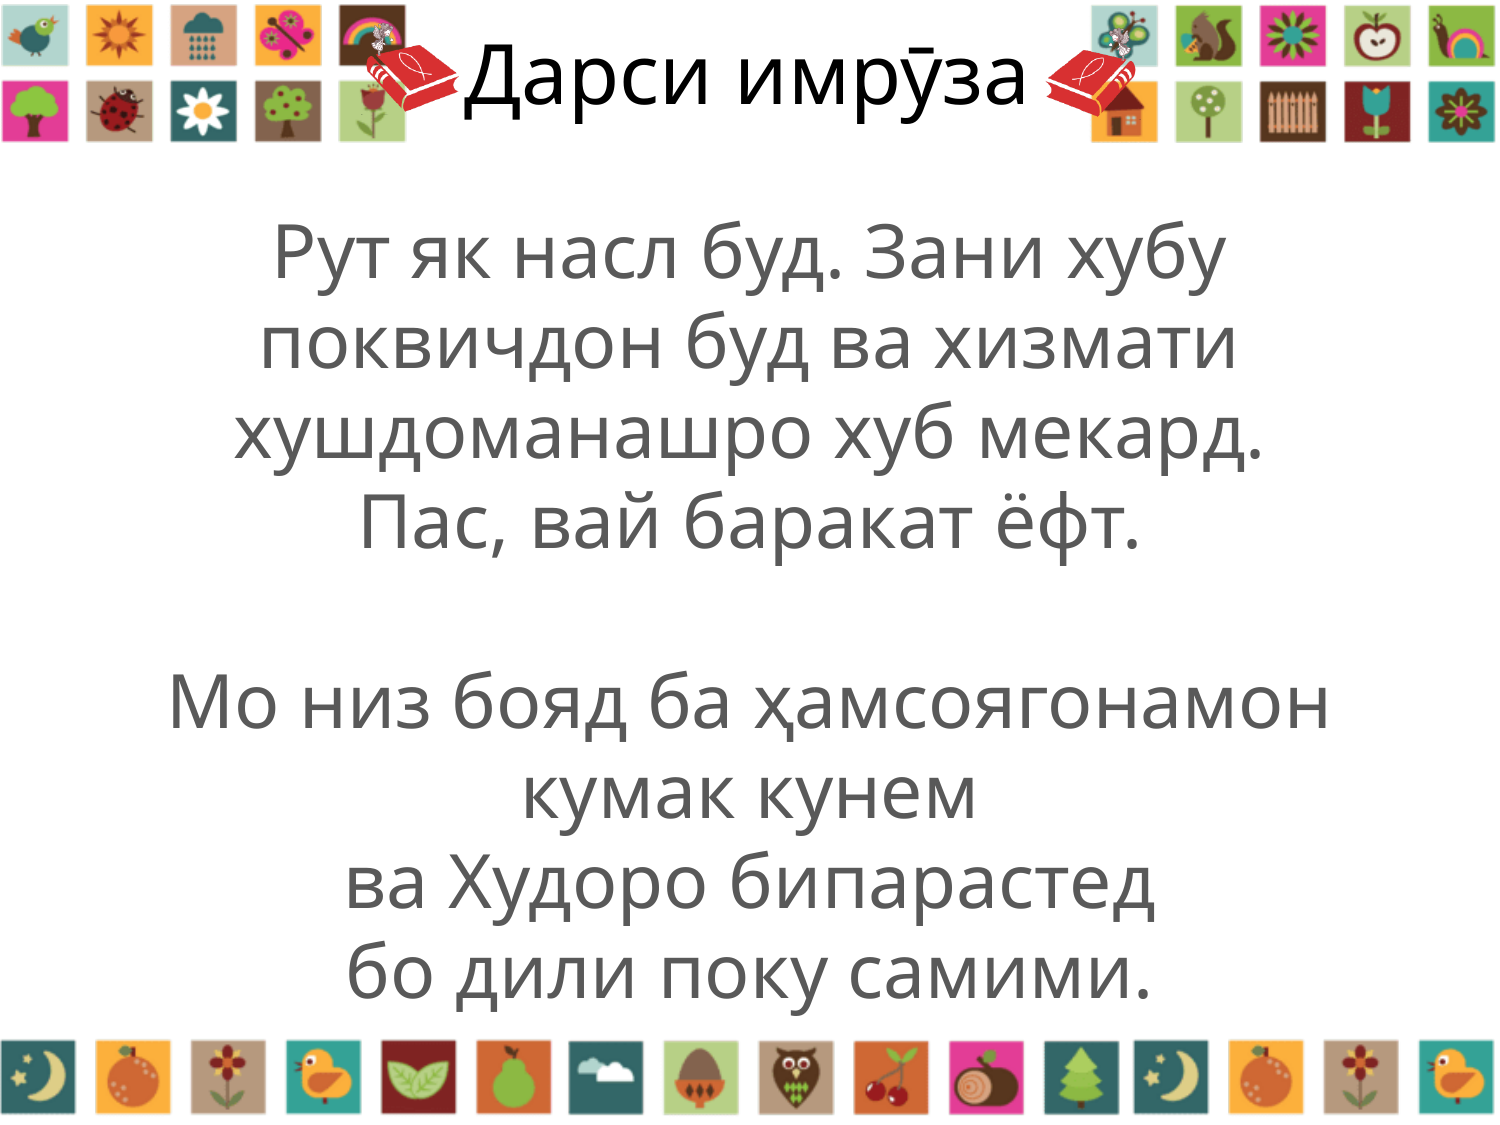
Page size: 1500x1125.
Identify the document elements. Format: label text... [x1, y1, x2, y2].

picture [0, 3, 491, 150]
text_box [0, 1028, 1500, 1118]
text_box Дарси имрӯза [425, 13, 1077, 129]
text_box Рут як насл буд. Зани хубу поквичдон буд ва хизмати хушдоманашро хуб мекард. Пас, вай баракат ёфт. Мо низ бояд ба ҳамсоягонамон кумак кунем ва Худоро бипарастед бо дили поку самими. [76, 196, 1424, 1021]
picture [1014, 3, 1500, 150]
